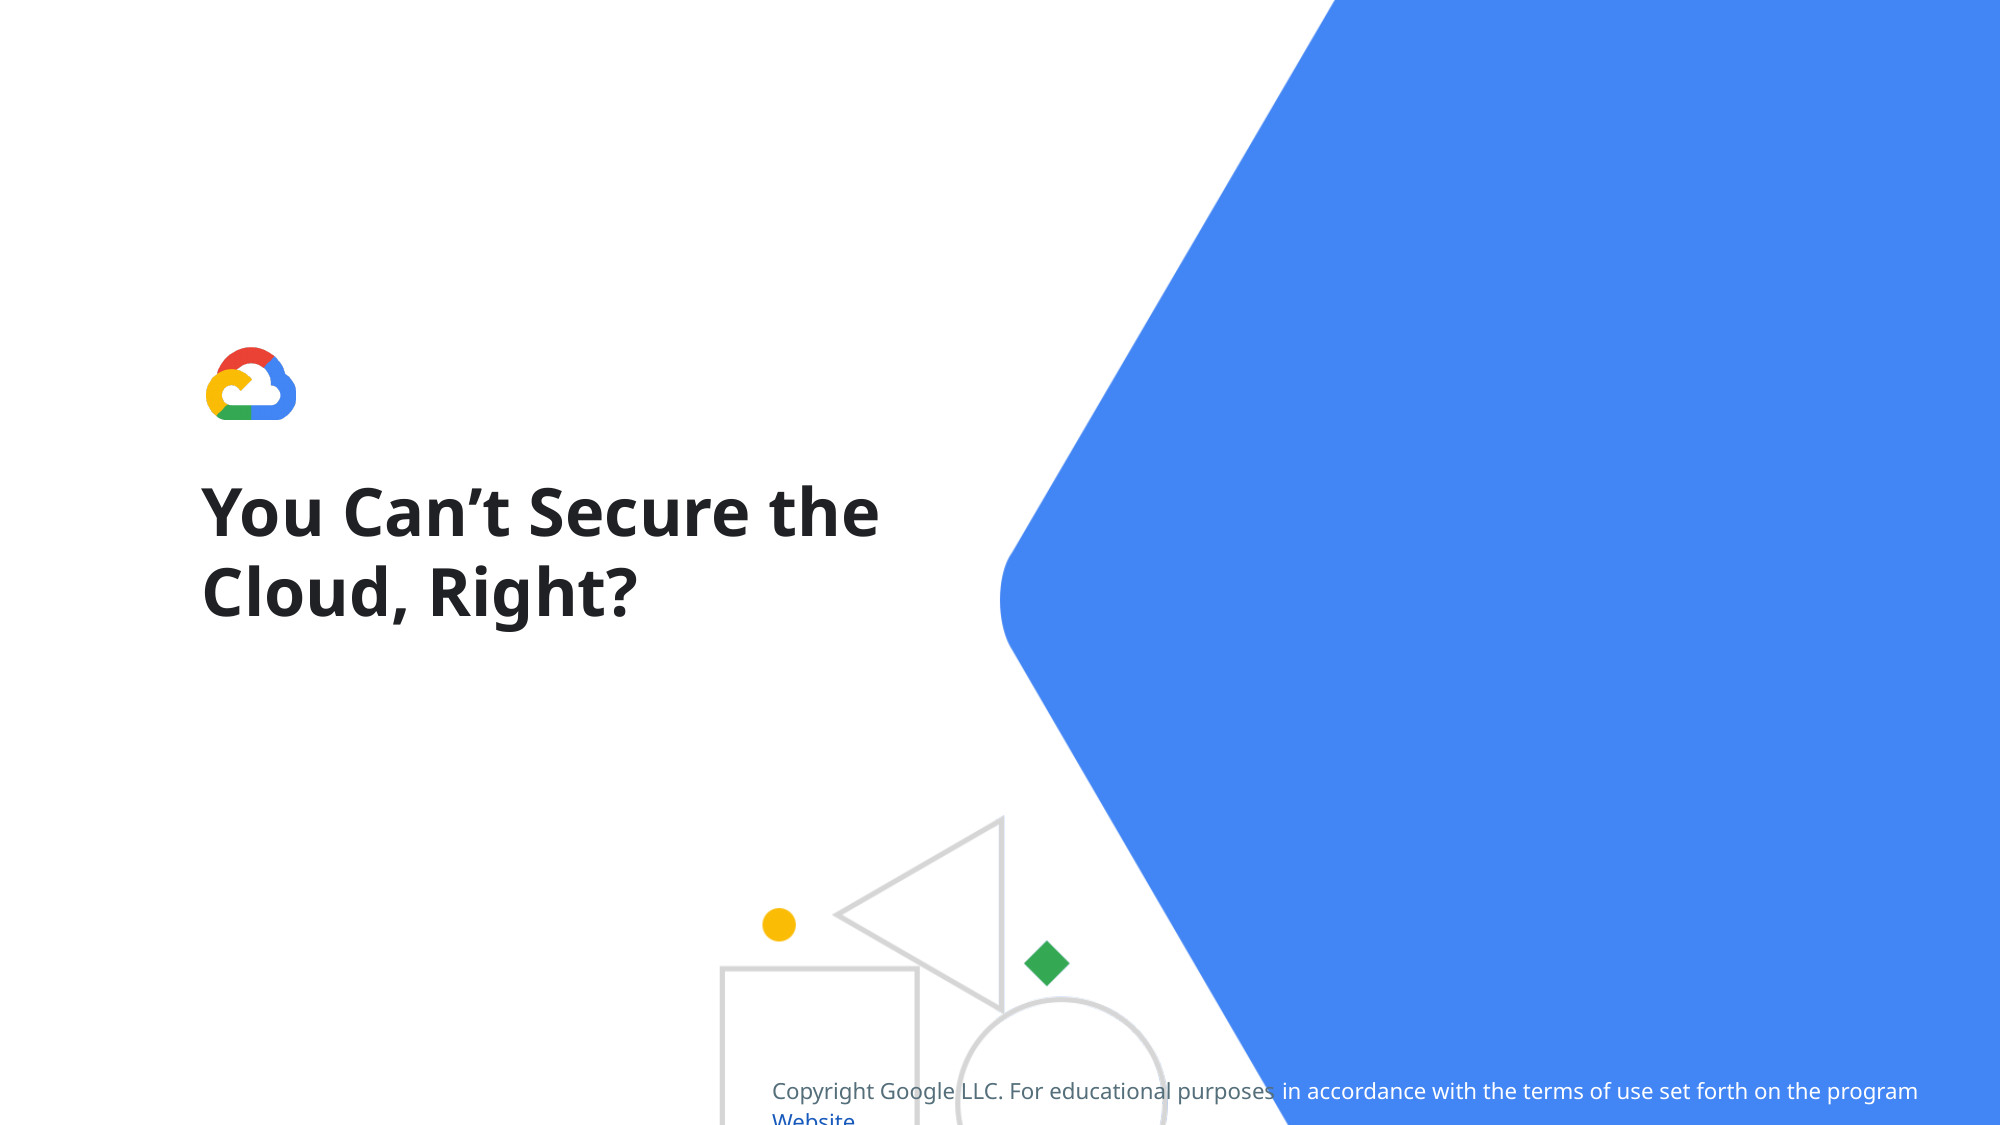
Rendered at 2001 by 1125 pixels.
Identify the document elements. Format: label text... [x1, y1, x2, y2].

text_box Copyright Google LLC. For educational purposes in accordance with the terms of use set forth on the program Website. [752, 1052, 1990, 1111]
picture [0, 0, 2000, 1125]
title You Can’t Secure the Cloud, Right? [191, 459, 980, 875]
